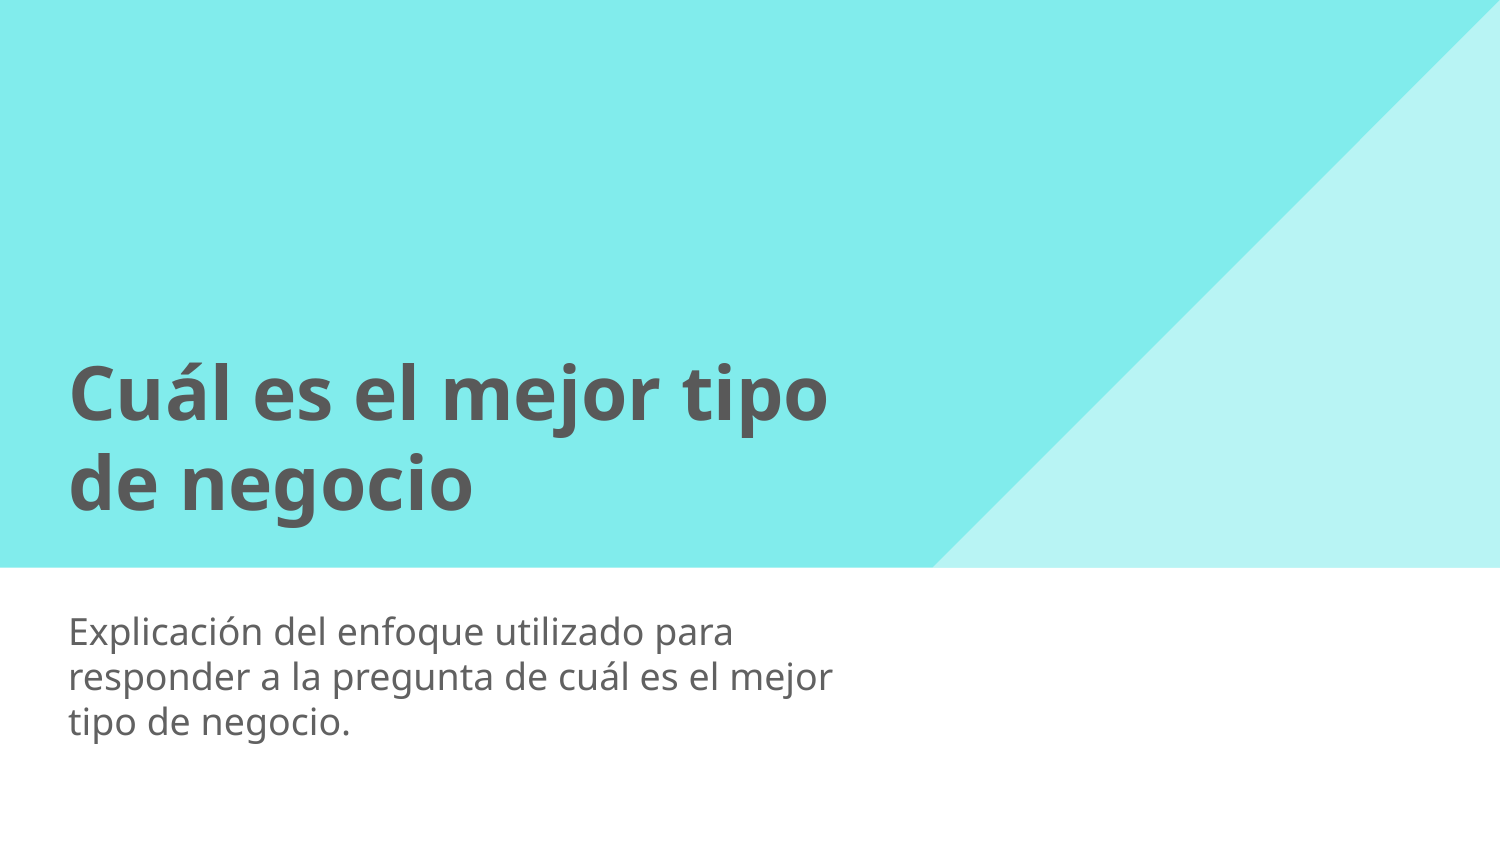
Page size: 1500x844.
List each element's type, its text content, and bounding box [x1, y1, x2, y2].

subtitle Explicación del enfoque utilizado para responder a la pregunta de cuál es el mejor tipo de negocio. [53, 592, 894, 807]
title Cuál es el mejor tipo de negocio [53, 74, 935, 541]
